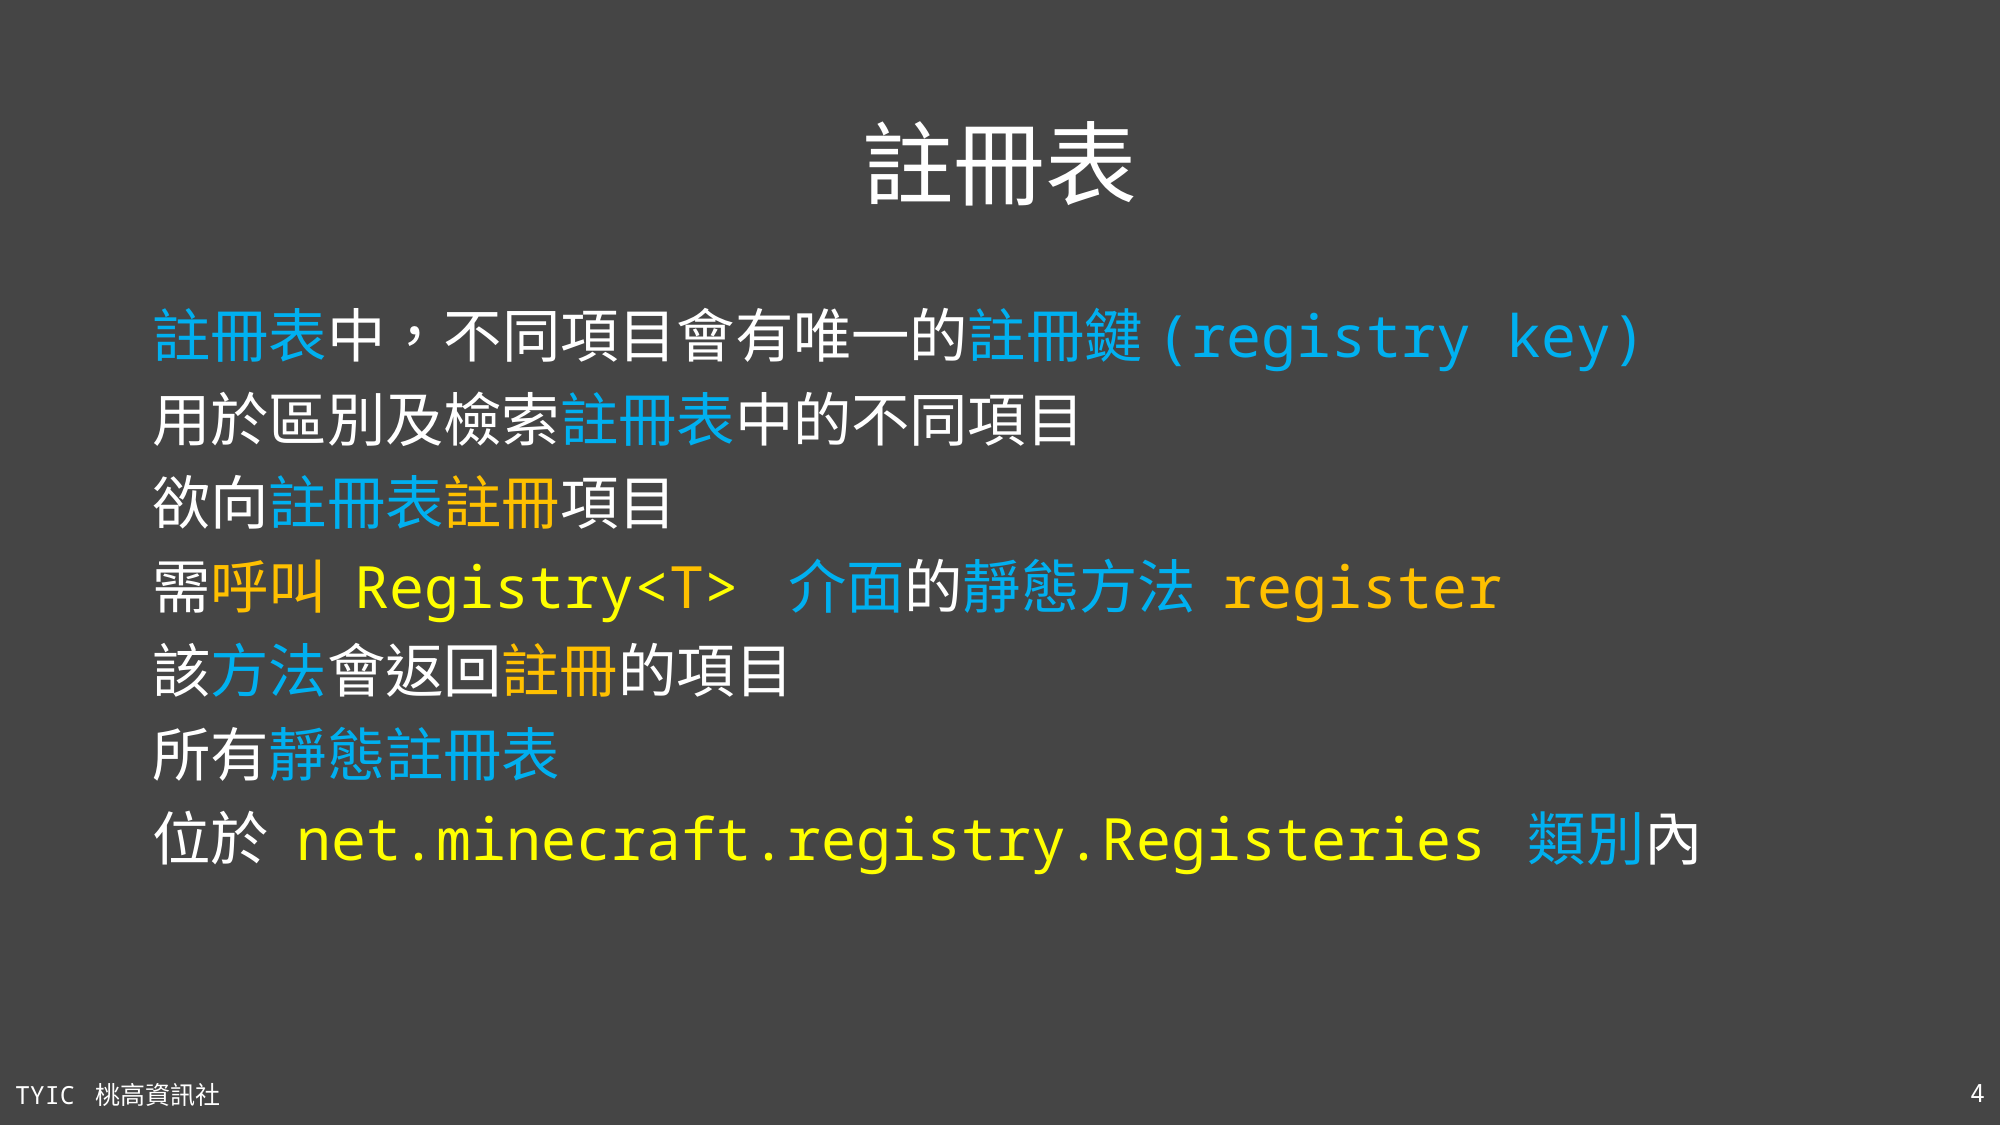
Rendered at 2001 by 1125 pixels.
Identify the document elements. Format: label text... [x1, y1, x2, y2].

list 註冊表中，不同項目會有唯一的註冊鍵(registry key) 用於區別及檢索註冊表中的不同項目 欲向註冊表註冊項目 需呼叫 Registry<T> 介面的靜態方法 register 該方法會返回註冊的項目 所有靜態註冊表 位於 net.minecraft.registry.Registeries 類別內 [137, 299, 1863, 1014]
title 註冊表 [137, 59, 1863, 278]
